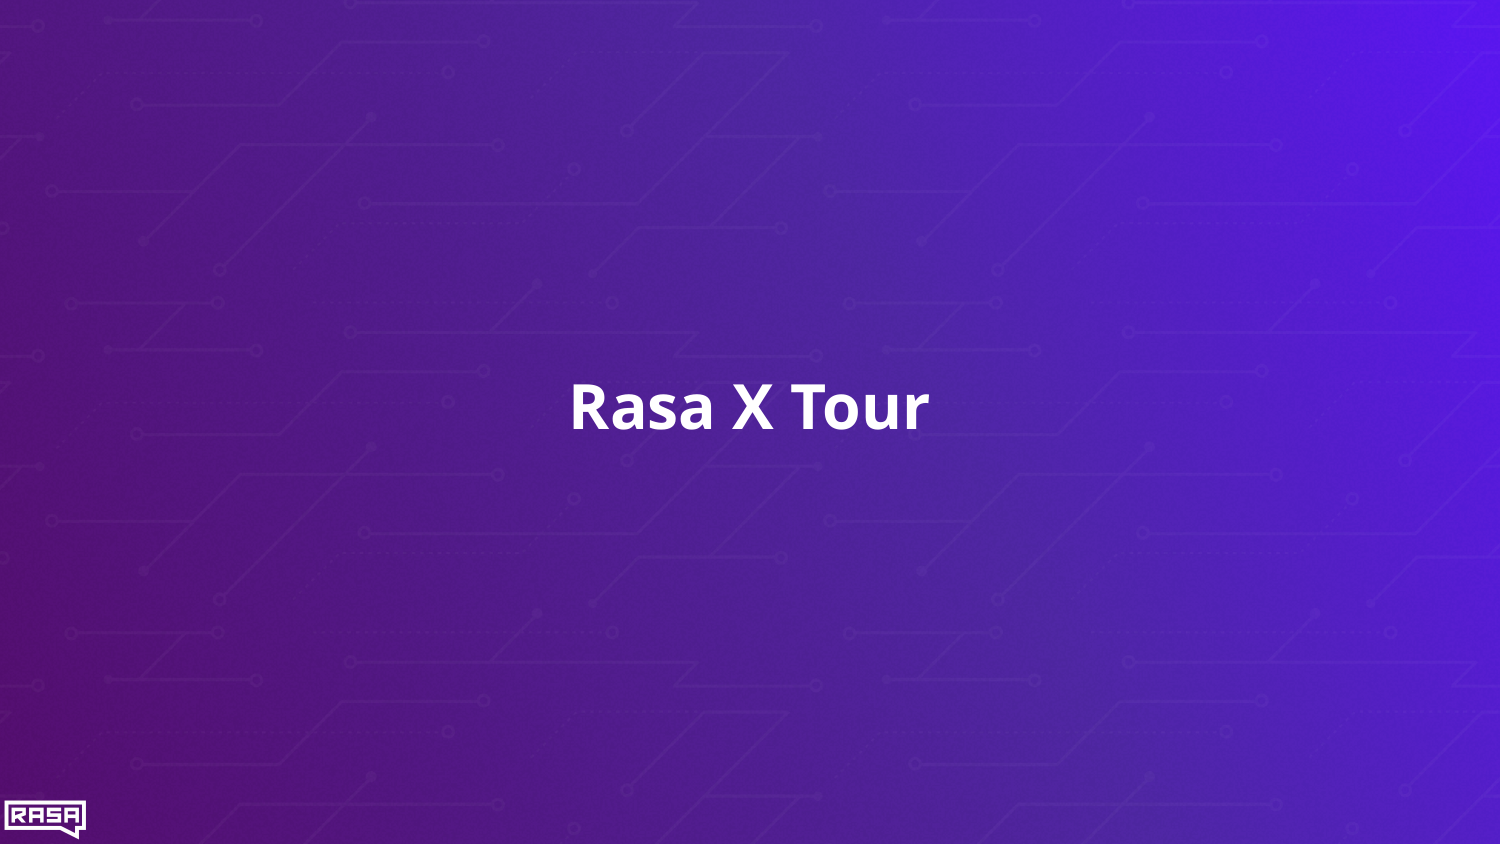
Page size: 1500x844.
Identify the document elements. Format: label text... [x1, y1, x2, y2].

picture [0, 0, 1500, 844]
title Rasa X Tour [51, 267, 1449, 543]
